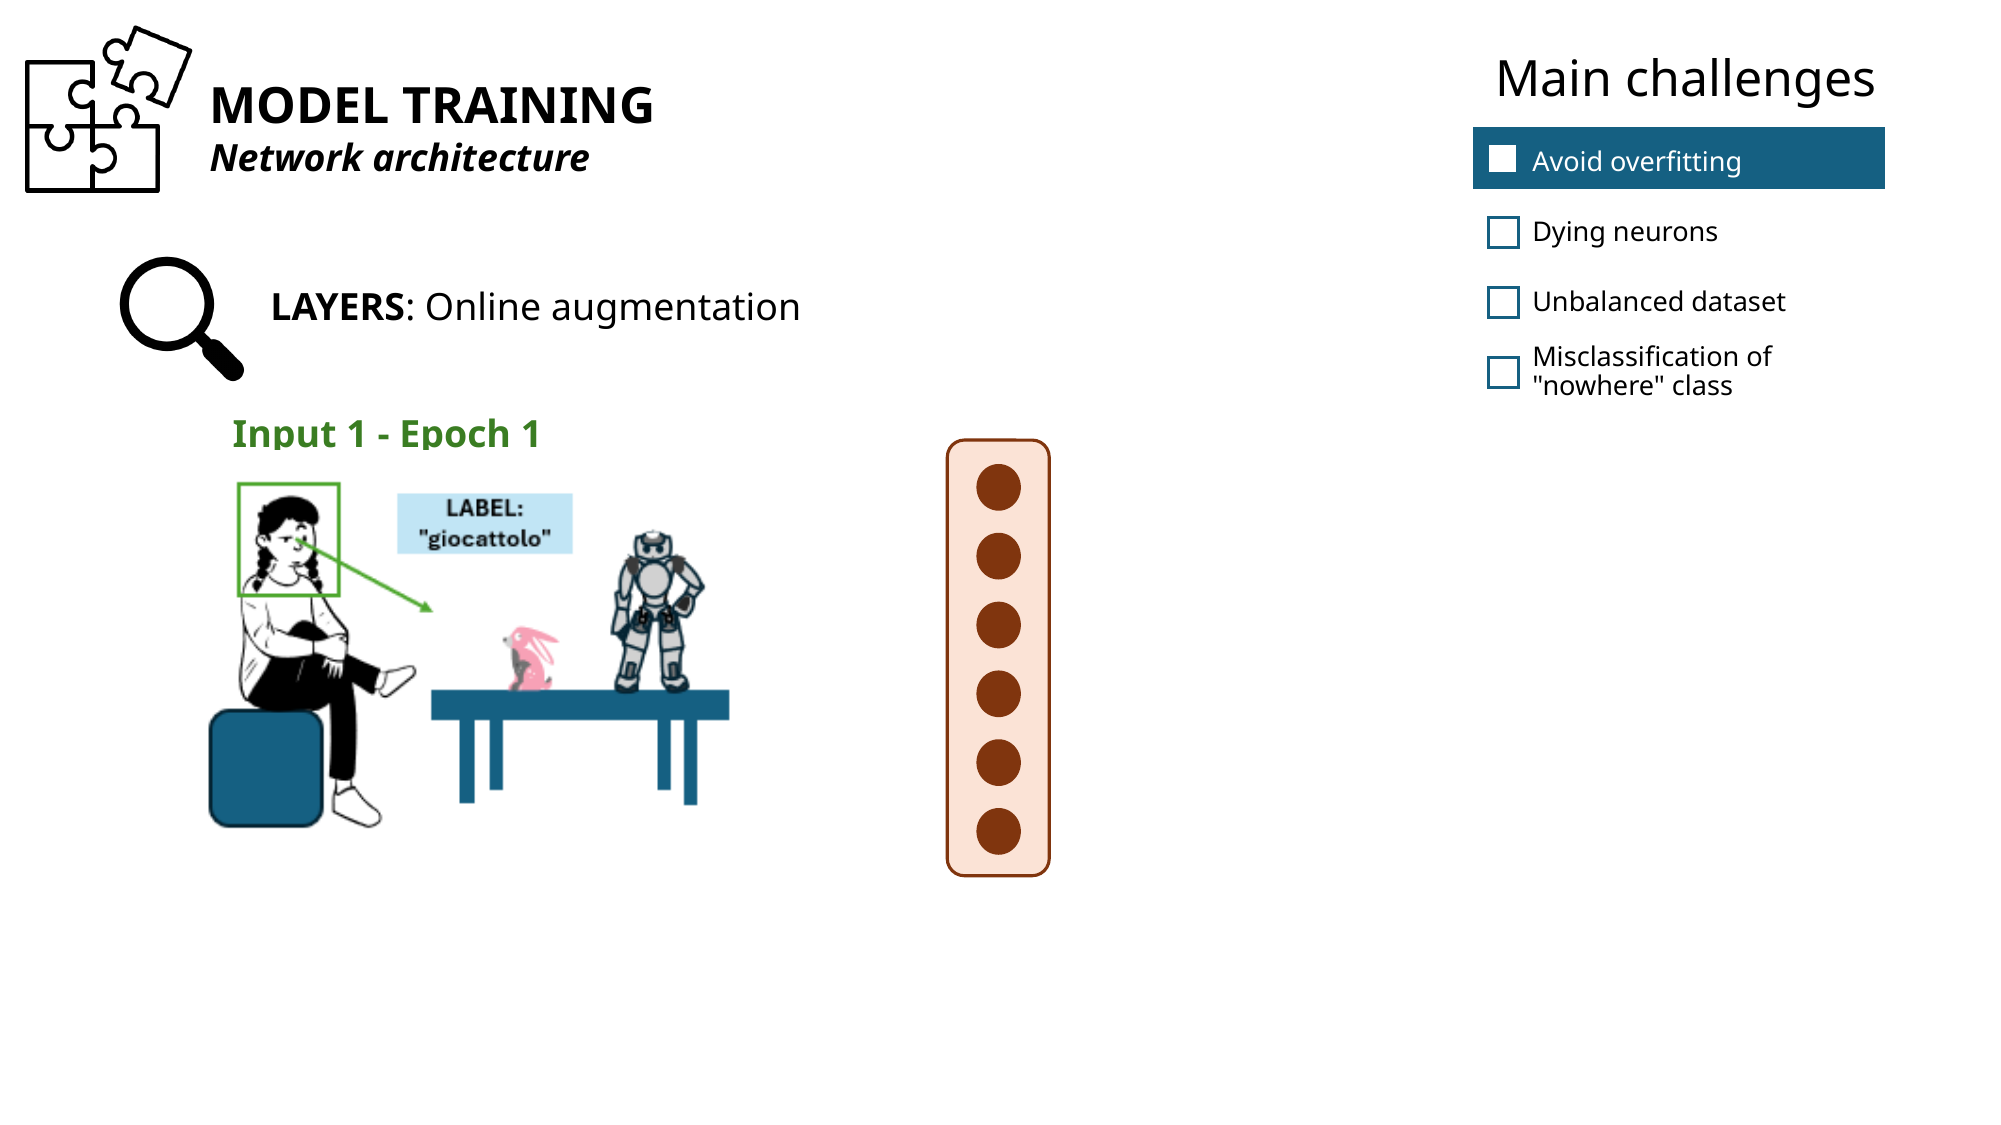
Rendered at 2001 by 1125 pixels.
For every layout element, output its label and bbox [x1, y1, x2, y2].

text_box [217, 403, 632, 450]
text_box [217, 66, 701, 187]
picture [144, 450, 801, 858]
text_box [1190, 0, 2000, 409]
text_box [258, 275, 923, 336]
picture [106, 243, 258, 395]
text_box [946, 439, 1050, 877]
picture [0, 0, 217, 220]
